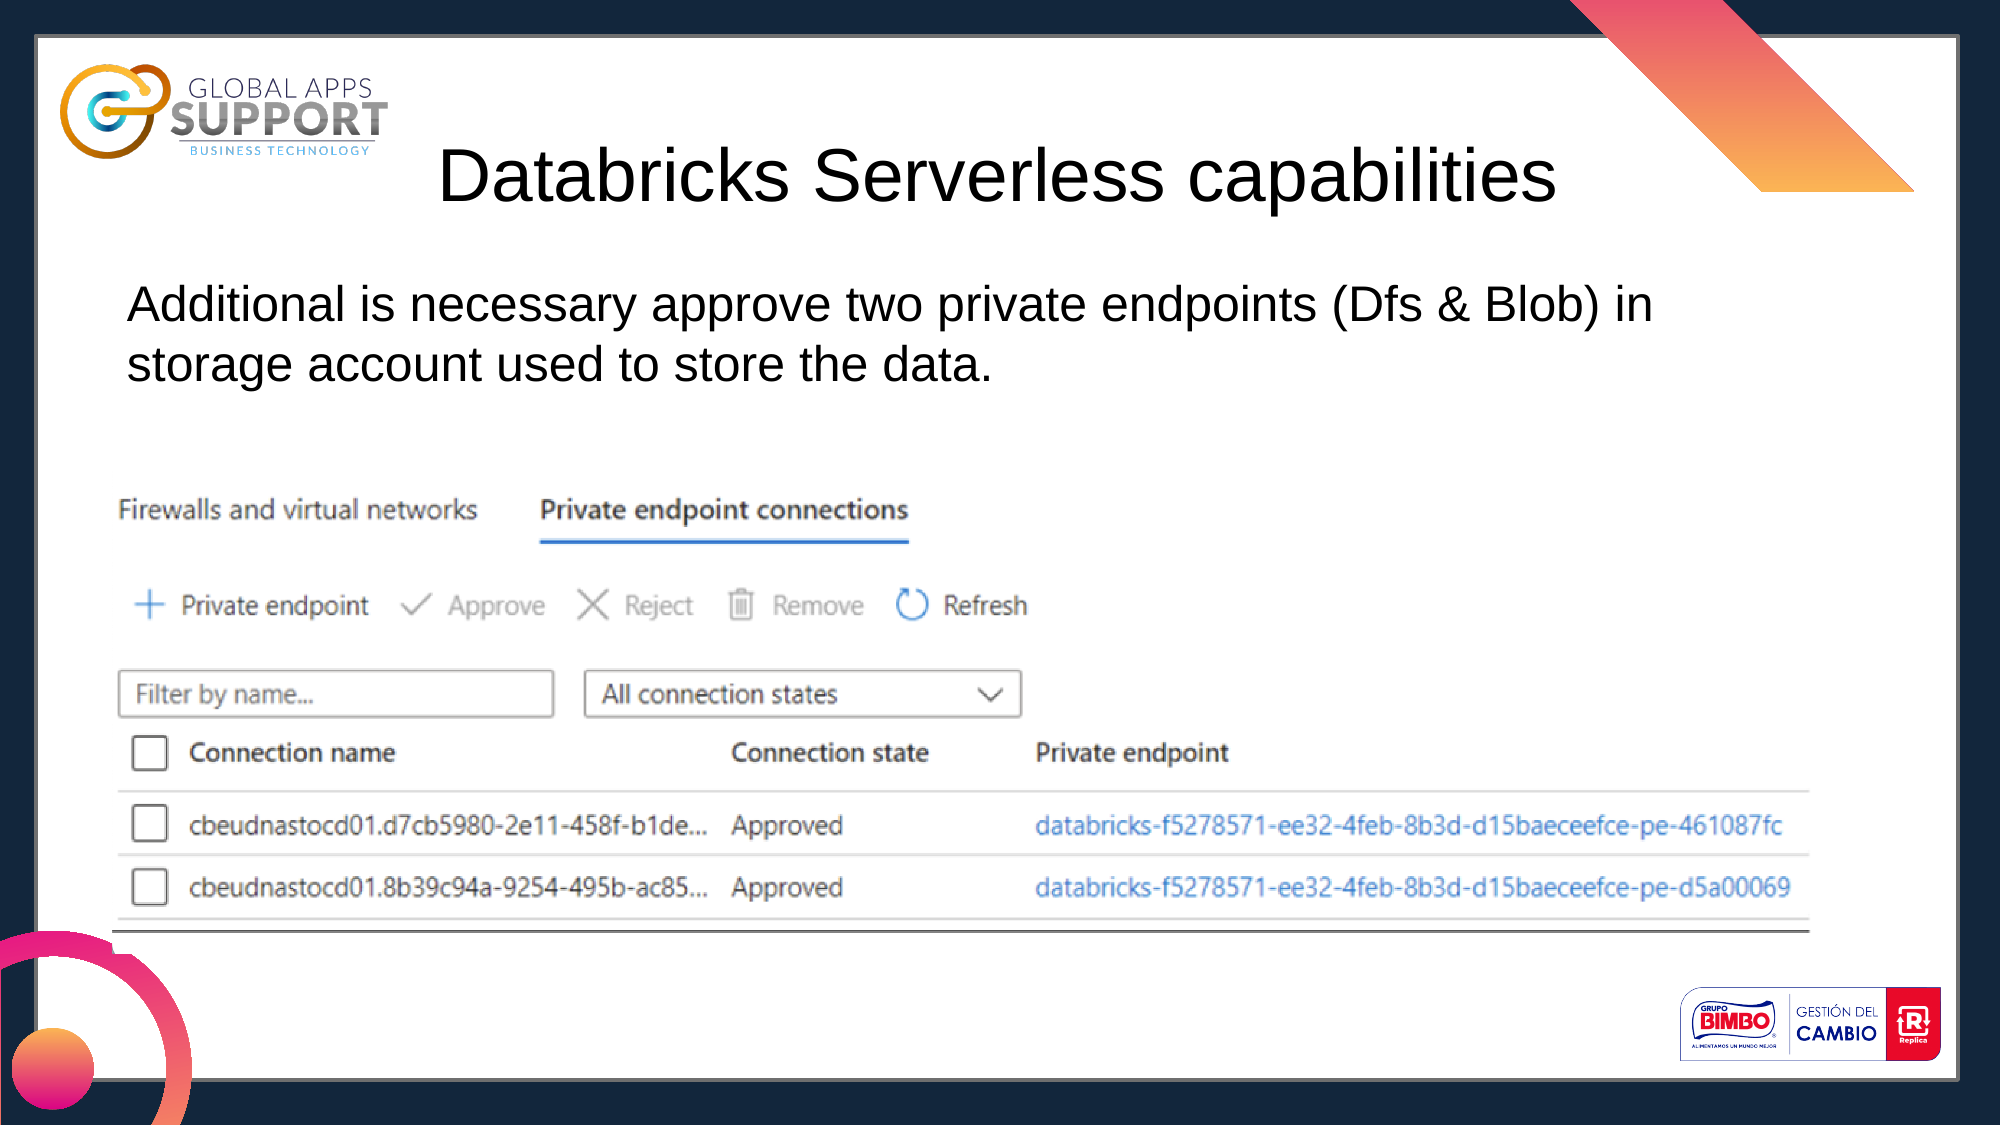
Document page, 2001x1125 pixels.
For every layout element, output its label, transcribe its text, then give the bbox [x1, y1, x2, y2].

picture [111, 470, 1848, 955]
picture [1680, 987, 1941, 1061]
text_box Databricks Serverless capabilities [408, 91, 1588, 263]
picture [60, 64, 388, 159]
text_box Additional is necessary approve two private endpoints (Dfs & Blob) in storage account used to store the data. [112, 264, 1848, 413]
